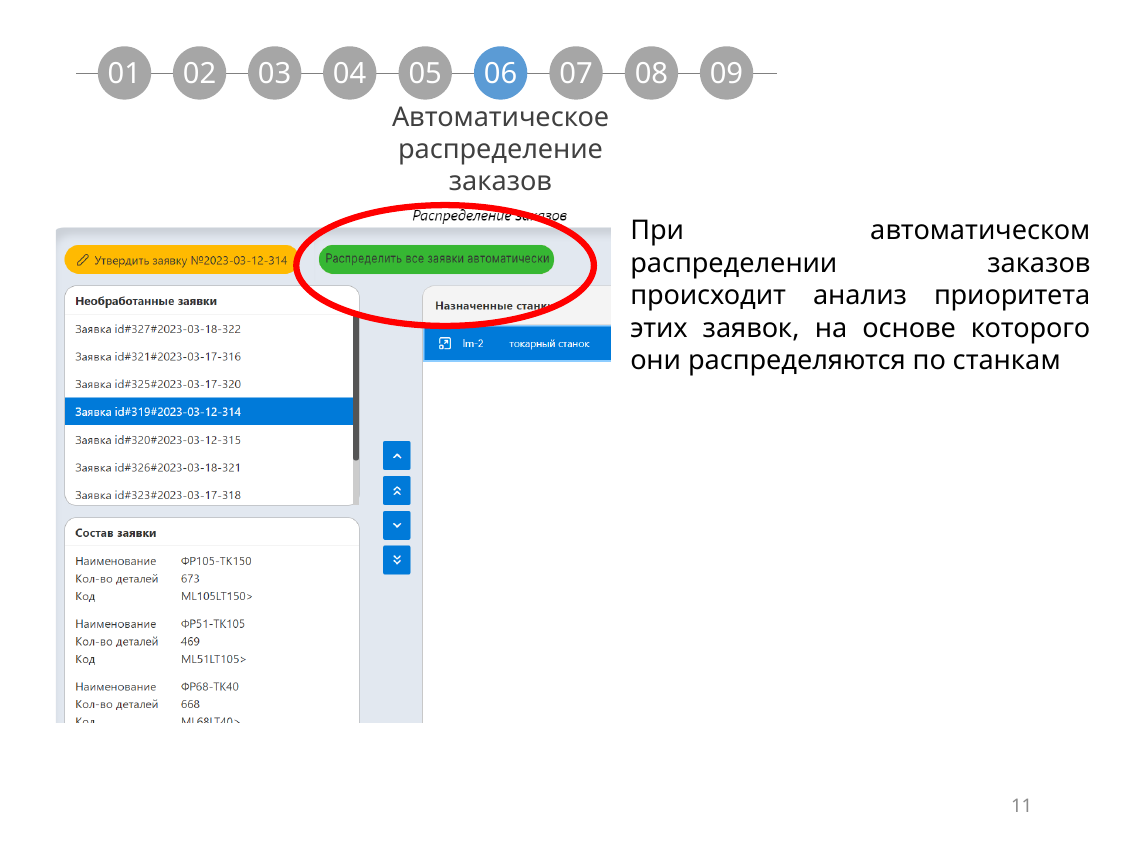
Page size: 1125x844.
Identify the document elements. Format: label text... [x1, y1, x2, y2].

text_box 01 [97, 46, 152, 73]
text_box 08 [624, 46, 679, 73]
slide_number 11 [794, 782, 1048, 827]
text_box При автоматическом распределении заказов происходит анализ приоритета этих заявок, на основе которого они распределяются по станкам [615, 205, 1105, 383]
text_box 04 [323, 74, 377, 100]
text_box 03 [248, 46, 302, 73]
text_box 09 [699, 74, 754, 100]
text_box 09 [699, 46, 754, 73]
text_box 05 [398, 74, 452, 91]
text_box 08 [624, 74, 679, 100]
text_box 03 [248, 74, 302, 100]
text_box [55, 205, 611, 723]
text_box 04 [323, 46, 377, 73]
text_box 02 [172, 46, 227, 73]
text_box 02 [172, 74, 227, 100]
text_box 05 [398, 46, 452, 73]
text_box 06 [474, 74, 528, 91]
text_box Автоматическое распределение заказов [365, 91, 636, 204]
text_box 07 [549, 74, 603, 100]
text_box 06 [473, 46, 528, 73]
text_box 01 [97, 74, 152, 100]
text_box 07 [549, 46, 603, 73]
